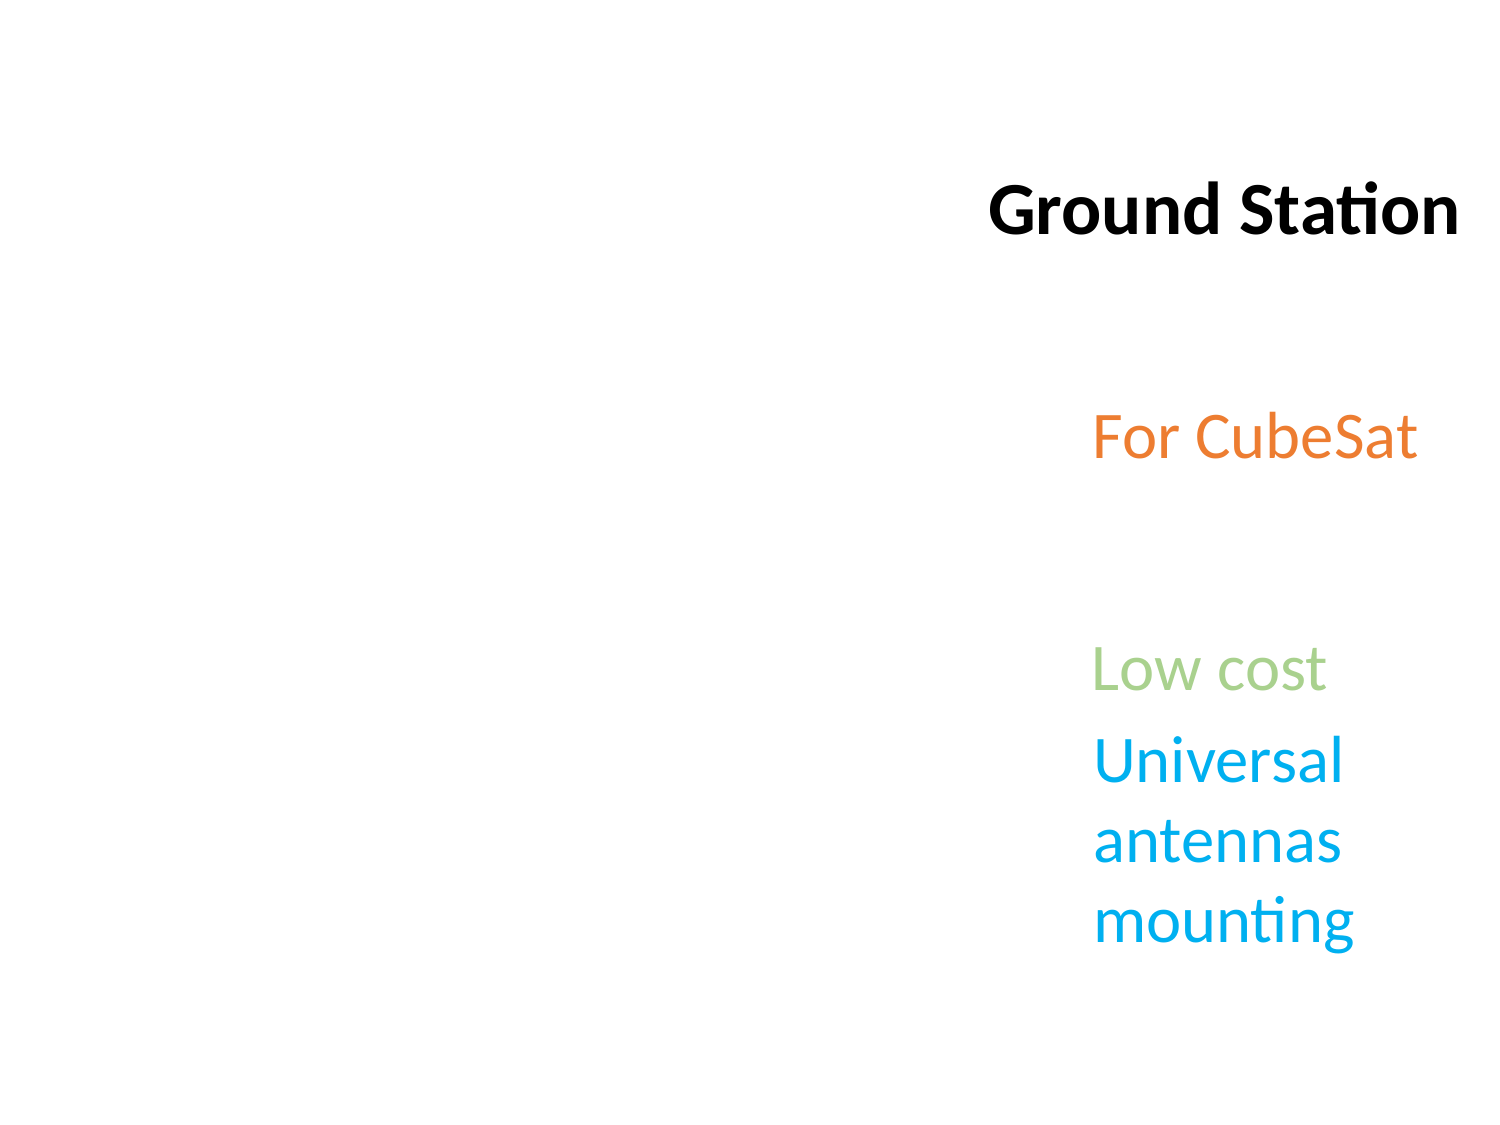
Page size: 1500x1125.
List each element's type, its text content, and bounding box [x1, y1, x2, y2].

text_box Low cost [1076, 616, 1343, 712]
text_box For CubeSat [1077, 384, 1434, 480]
text_box Ground Station [973, 151, 1500, 257]
text_box Universal antennas mounting [1078, 708, 1375, 964]
